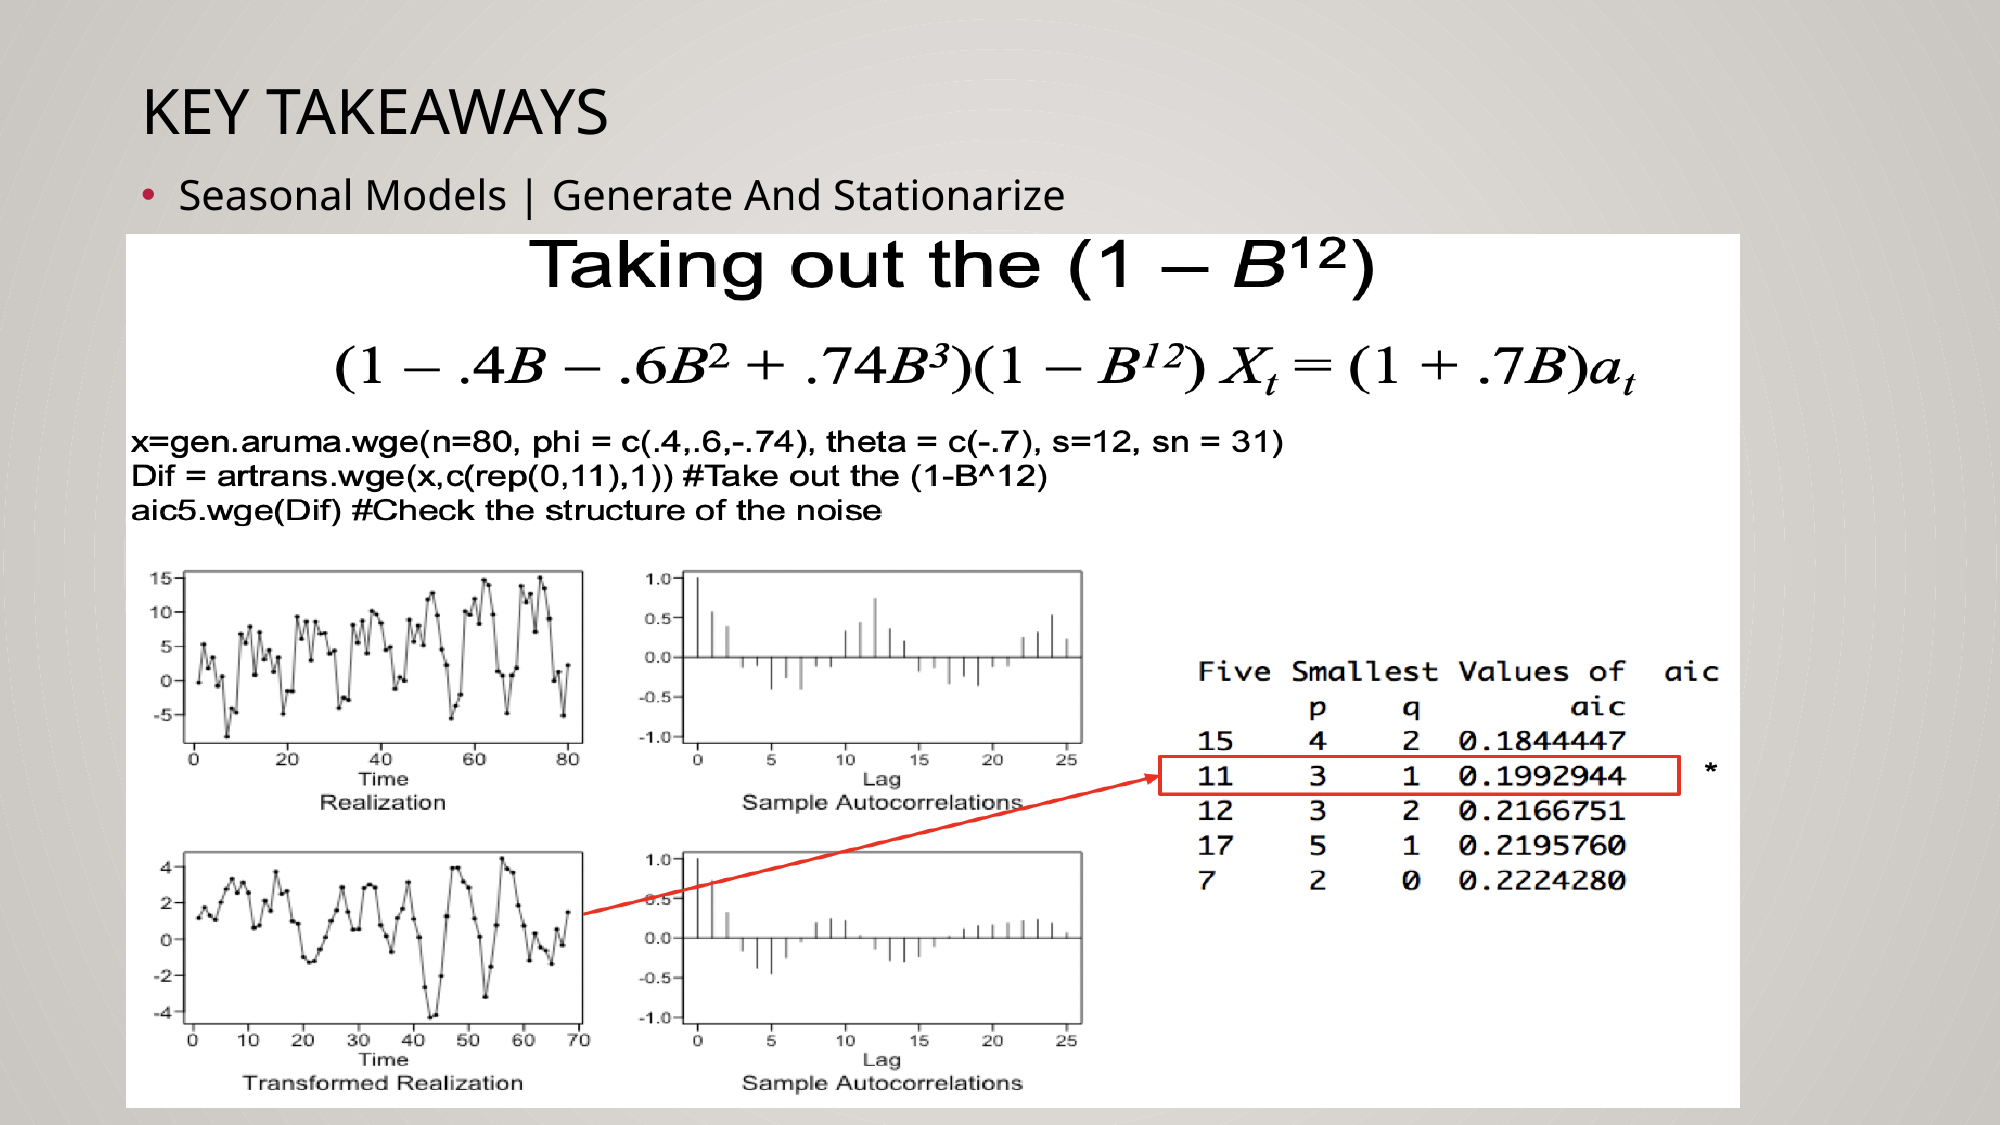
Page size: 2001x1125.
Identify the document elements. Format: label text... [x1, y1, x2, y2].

picture [125, 234, 1740, 1109]
title Key Takeaways [126, 73, 1702, 151]
list Seasonal Models | Generate And Stationarize [126, 151, 1954, 1057]
